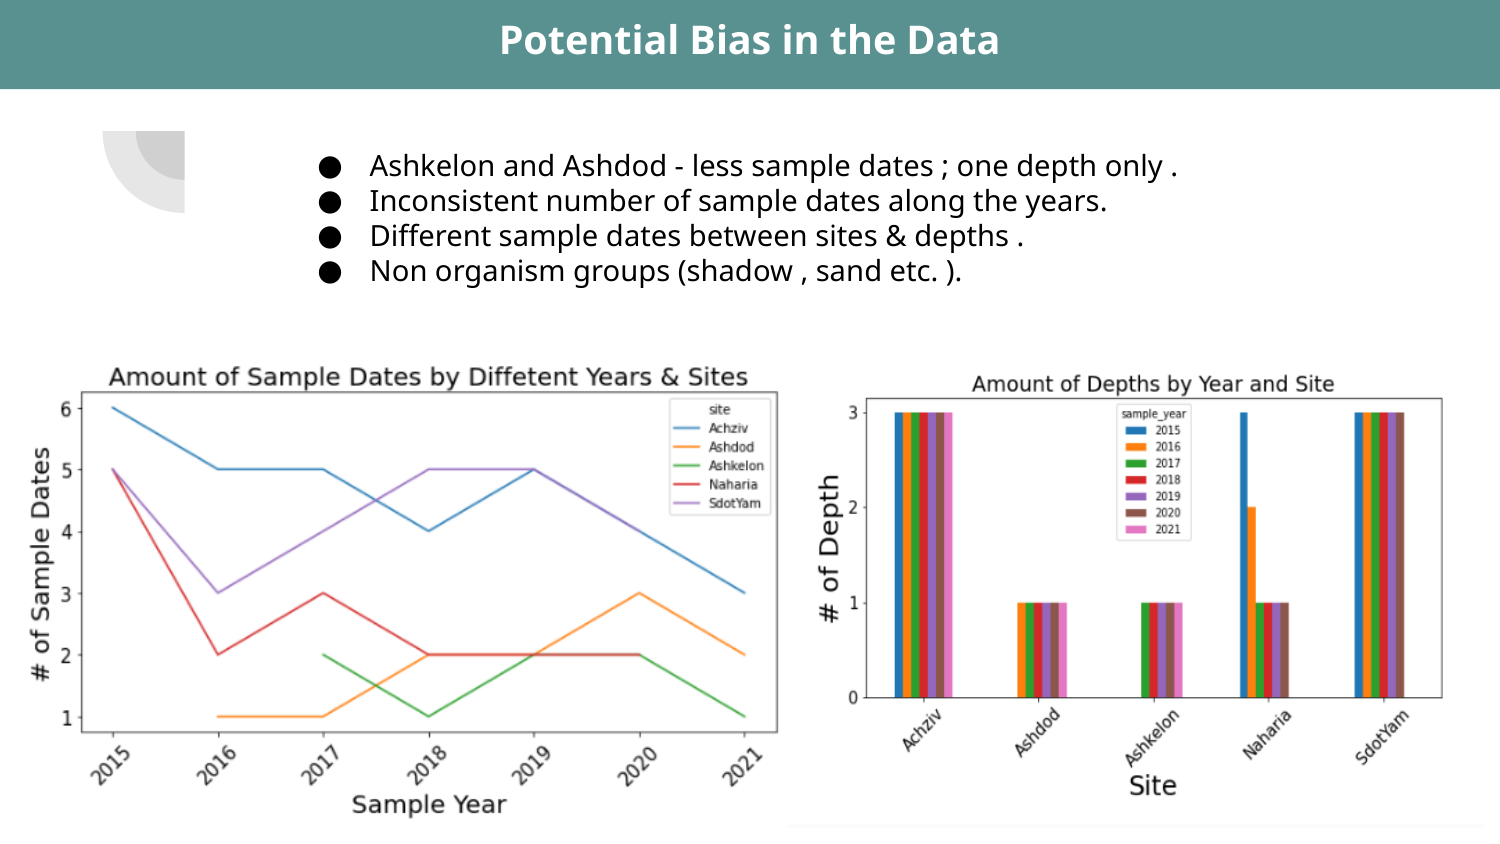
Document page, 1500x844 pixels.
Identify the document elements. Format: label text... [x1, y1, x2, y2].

title Potential Bias in the Data [0, 0, 1500, 90]
text_box Ashkelon and Ashdod - less sample dates ; one depth only . Inconsistent number of sample dates along the years. Different sample dates between sites & depths . Non organism groups (shadow , sand etc. ). [279, 131, 1221, 302]
picture [9, 365, 1483, 834]
